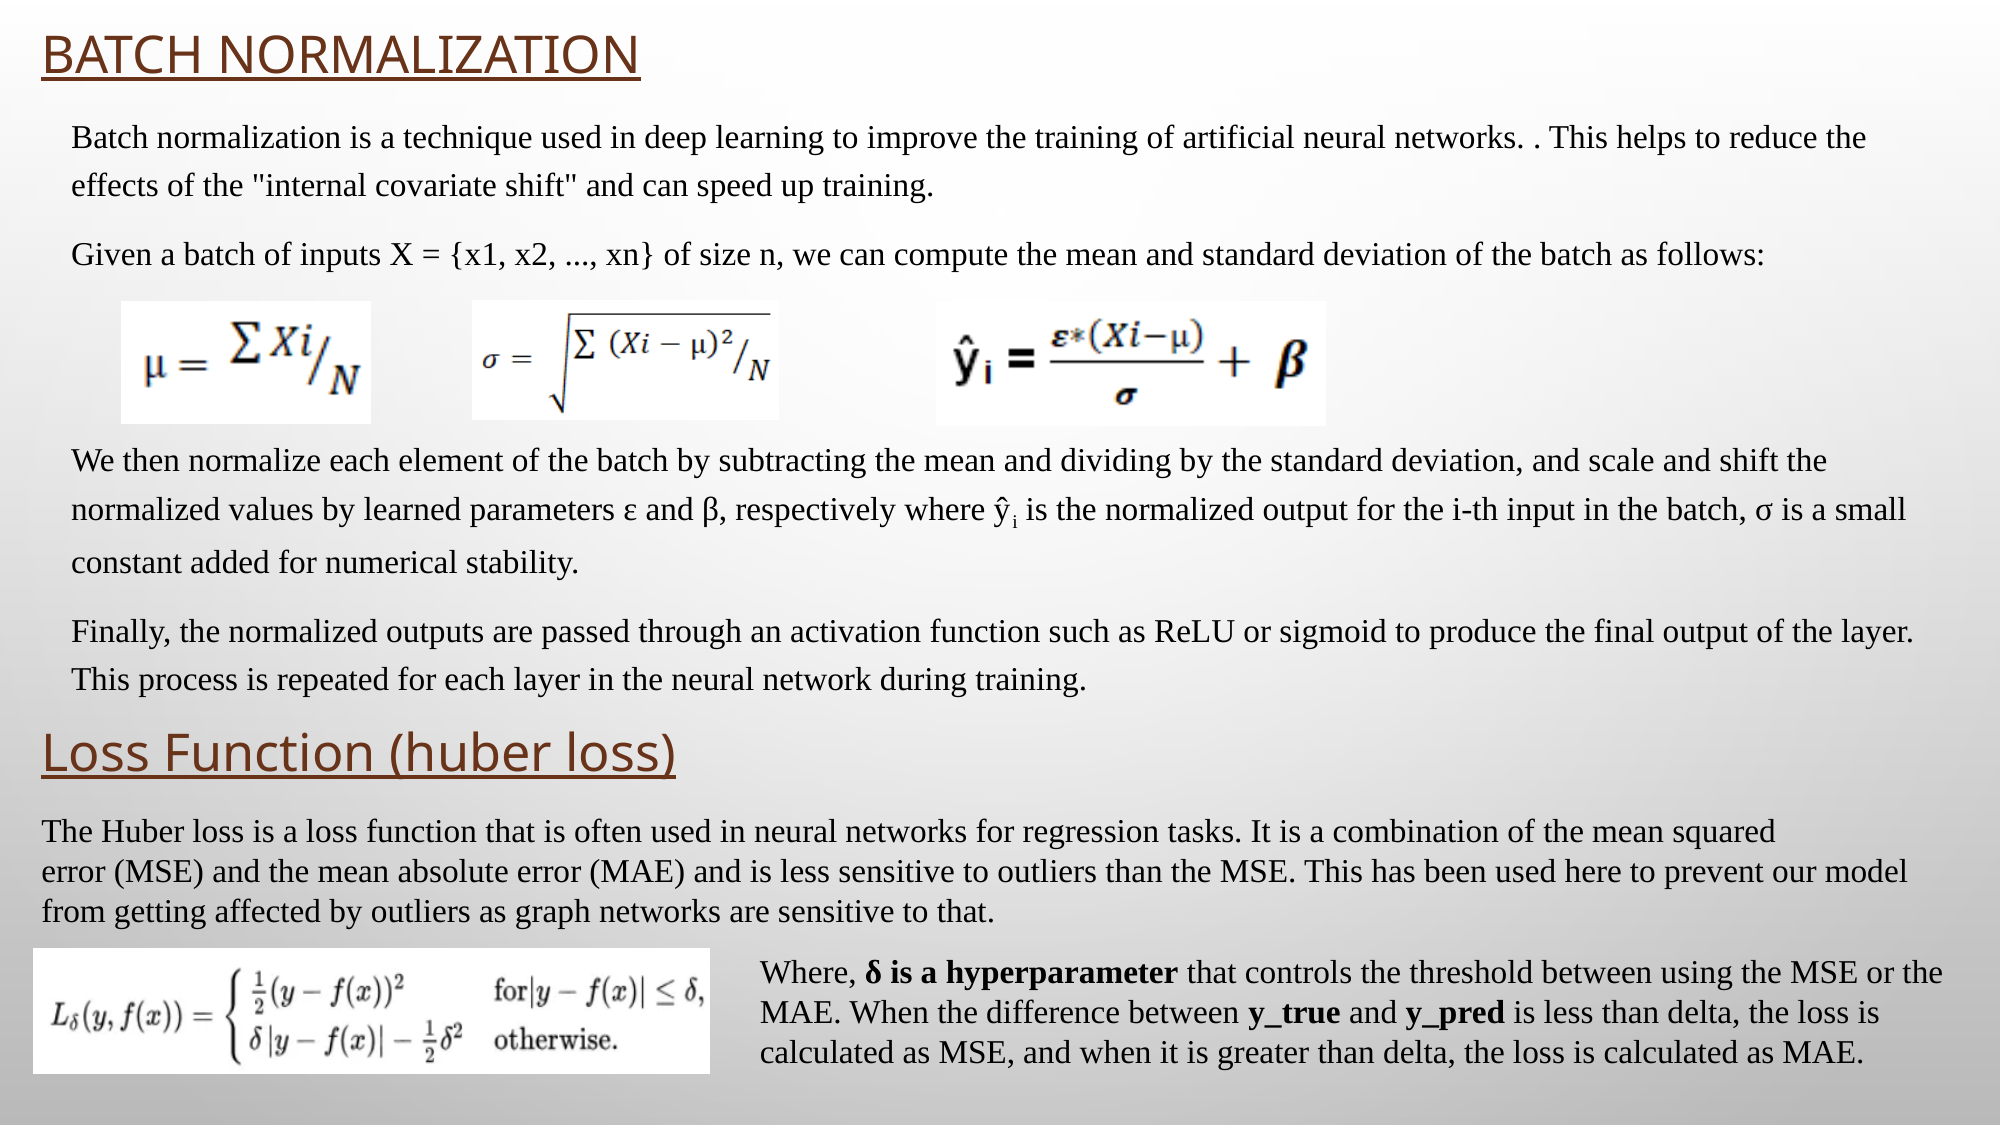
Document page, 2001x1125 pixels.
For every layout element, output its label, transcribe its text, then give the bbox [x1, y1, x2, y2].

text_box BATCH NORMALIZATION [26, 13, 1187, 103]
list Batch normalization is a technique used in deep learning to improve the training of artificial neural networks. . This helps to reduce the effects of the "internal covariate shift" and can speed up training. Given a batch of inputs X = {x1, x2, ..., xn} of size n, we can compute the mean and standard deviation of the batch as follows: We then normalize each element of the batch by subtracting the mean and dividing by the standard deviation, and scale and shift the normalized values by learned parameters ɛ and β, respectively where ŷi is the normalized output for the i-th input in the batch, σ is a small constant added for numerical stability. Finally, the normalized outputs are passed through an activation function such as ReLU or sigmoid to produce the final output of the layer. This process is repeated for each layer in the neural network during training. [33, 99, 1954, 710]
text_box The Huber loss is a loss function that is often used in neural networks for regression tasks. It is a combination of the mean squared error (MSE) and the mean absolute error (MAE) and is less sensitive to outliers than the MSE. This has been used here to prevent our model from getting affected by outliers as graph networks are sensitive to that. [26, 802, 1940, 937]
text_box Loss Function (huber loss) [26, 711, 1187, 801]
picture [0, 0, 2000, 1125]
text_box Where, δ is a hyperparameter that controls the threshold between using the MSE or the MAE. When the difference between y_true and y_pred is less than delta, the loss is calculated as MSE, and when it is greater than delta, the loss is calculated as MAE. [722, 942, 1967, 1078]
